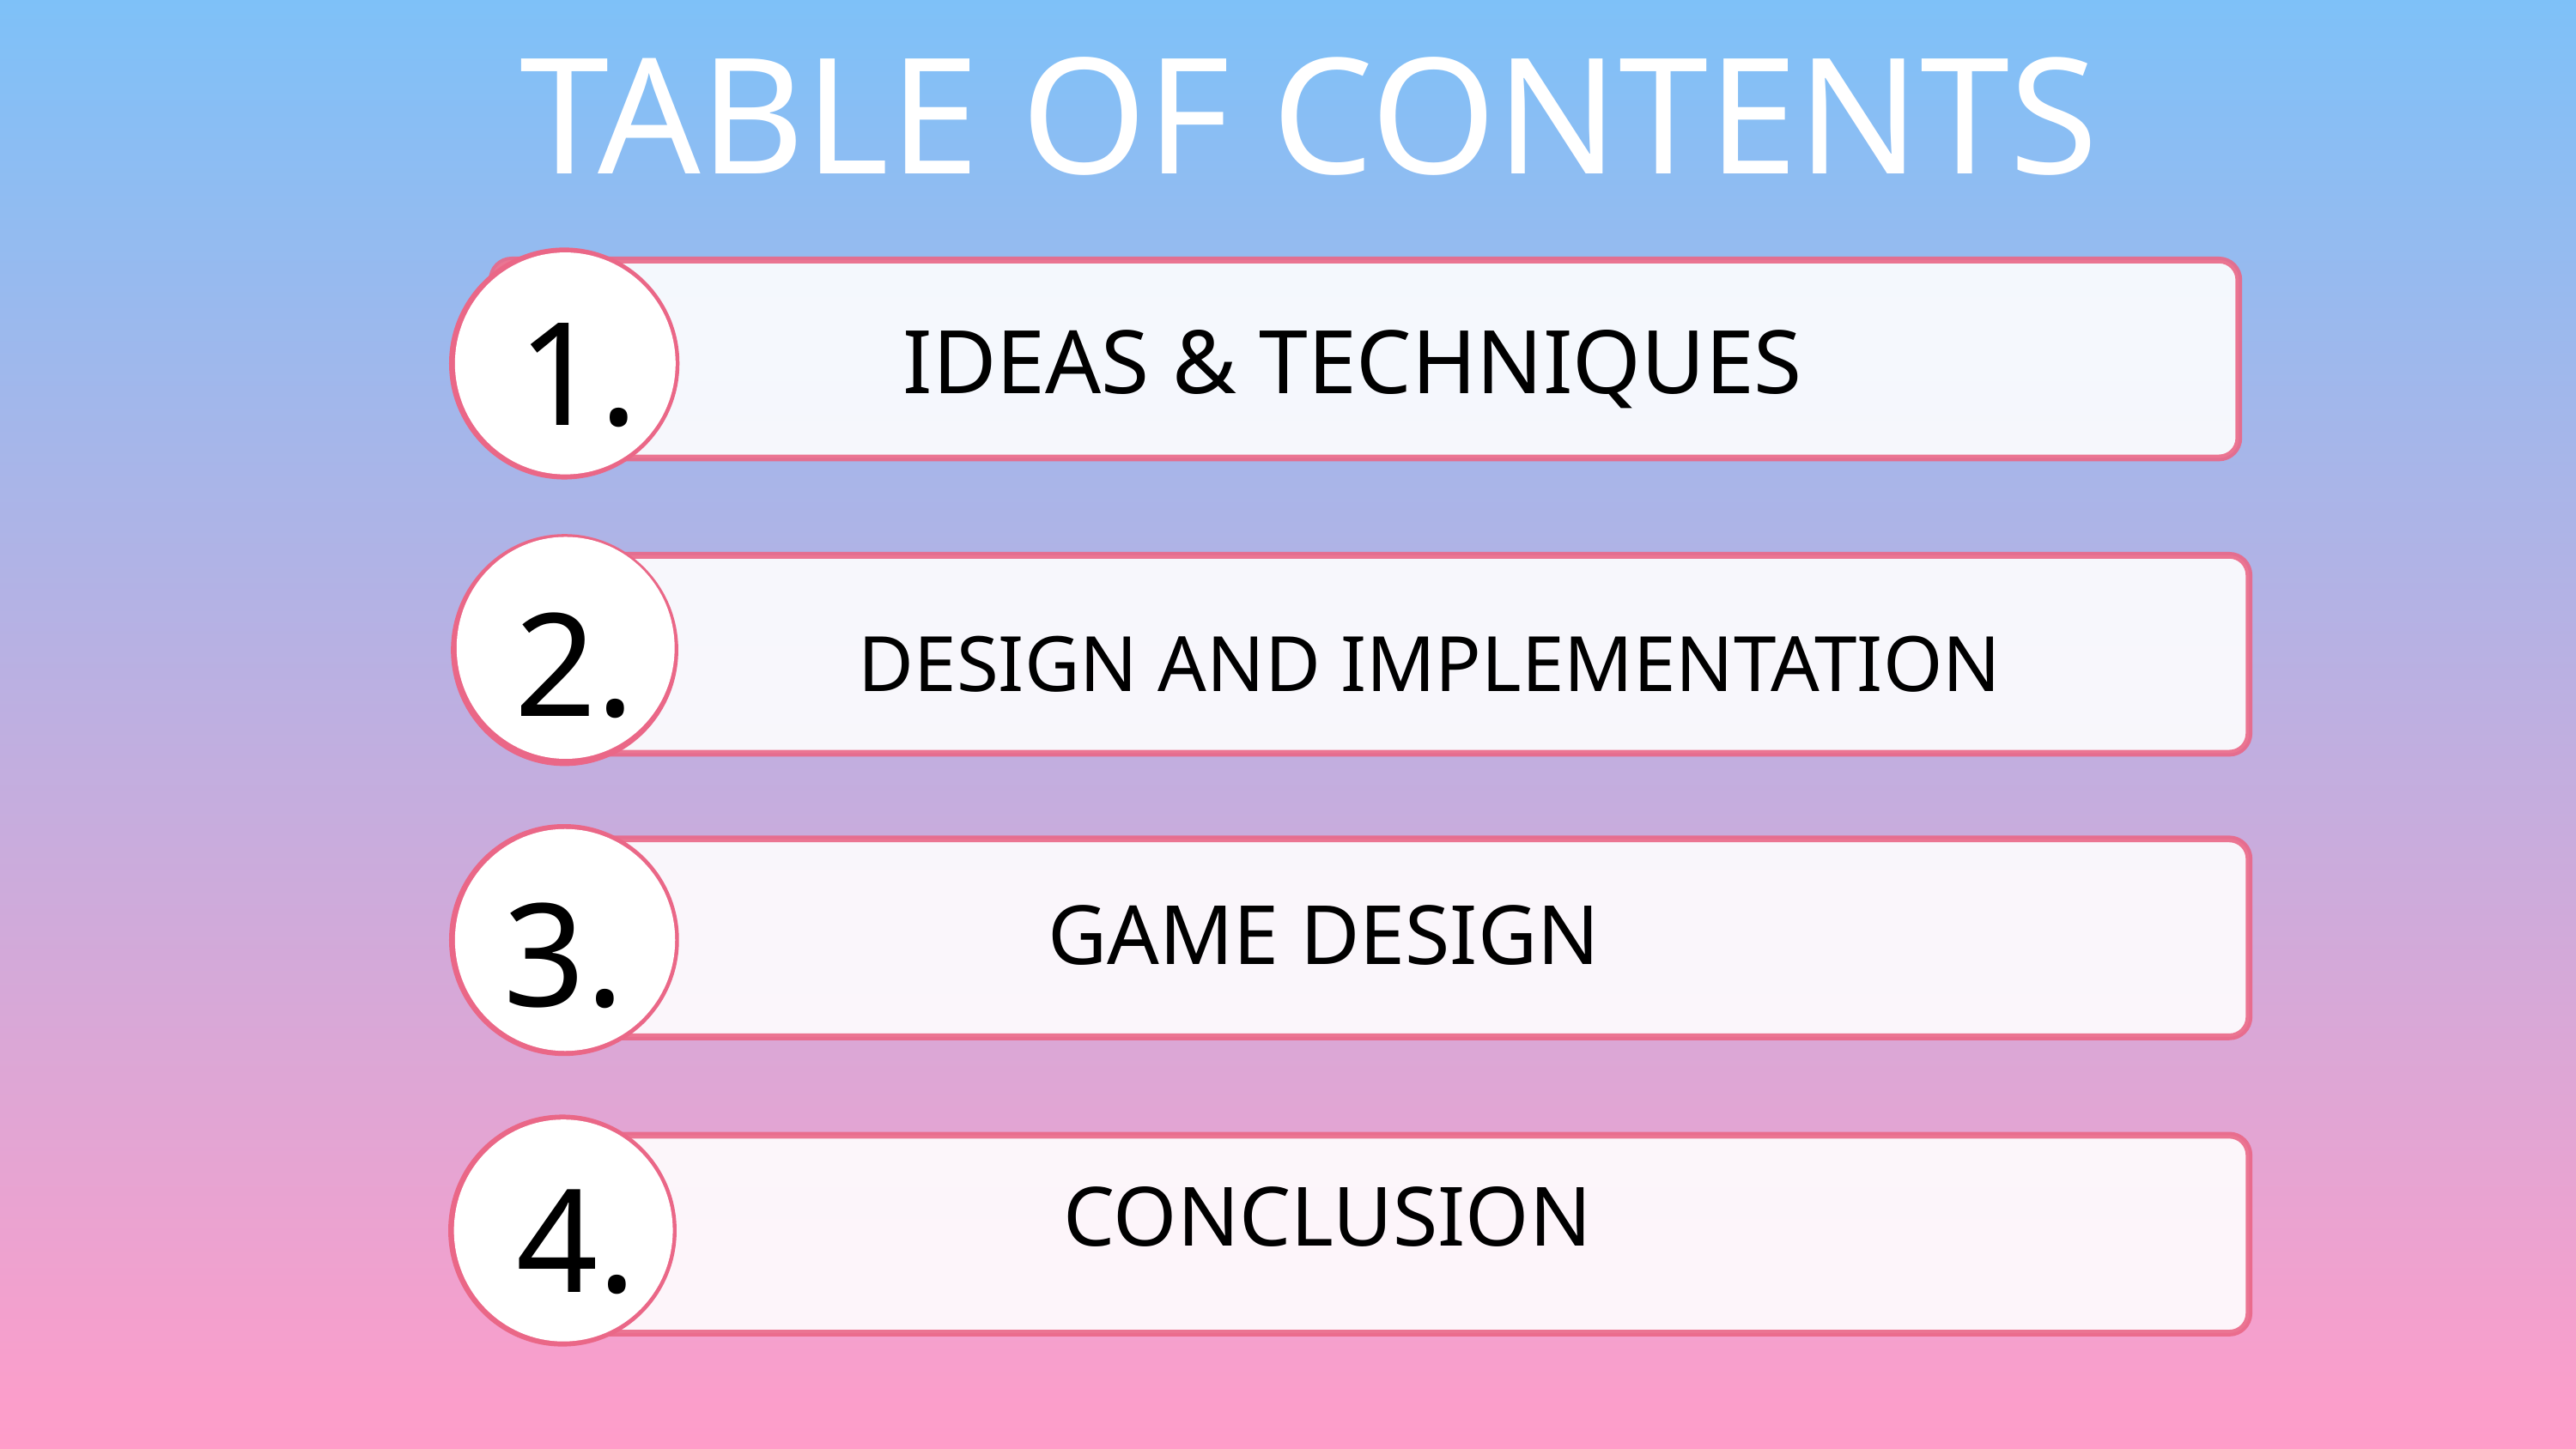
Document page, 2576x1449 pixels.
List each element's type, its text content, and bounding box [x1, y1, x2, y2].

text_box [302, 820, 2250, 1080]
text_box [316, 244, 2239, 513]
text_box TABLE OF CONTENTS [0, 28, 2576, 206]
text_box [317, 1094, 2250, 1361]
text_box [316, 533, 2250, 798]
